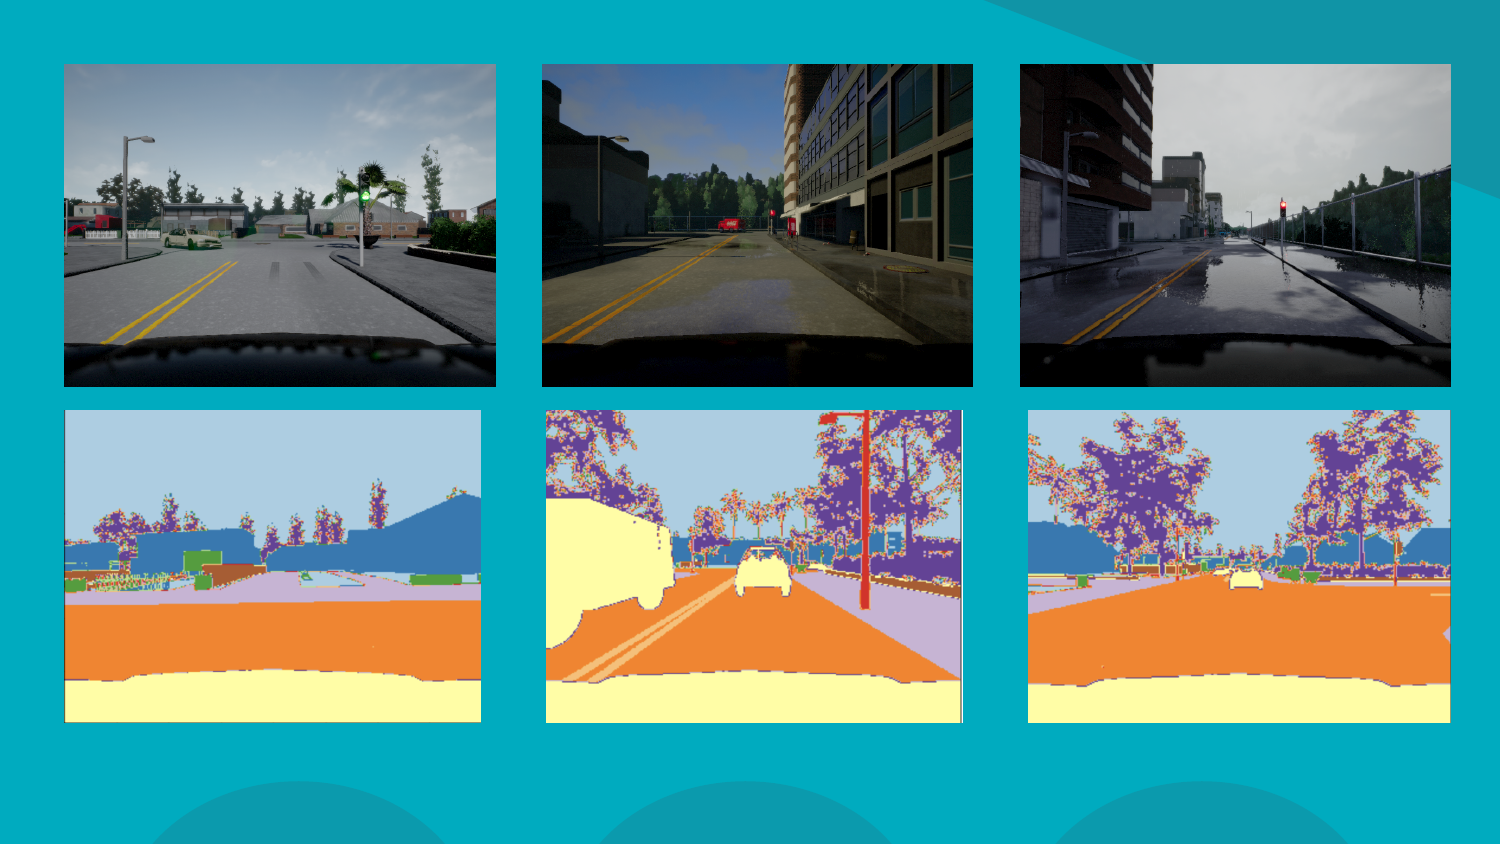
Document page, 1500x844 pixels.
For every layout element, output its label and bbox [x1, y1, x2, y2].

picture [1027, 410, 1451, 723]
picture [1019, 63, 1451, 388]
picture [64, 410, 482, 723]
picture [64, 63, 496, 388]
picture [546, 410, 963, 723]
picture [542, 63, 974, 388]
